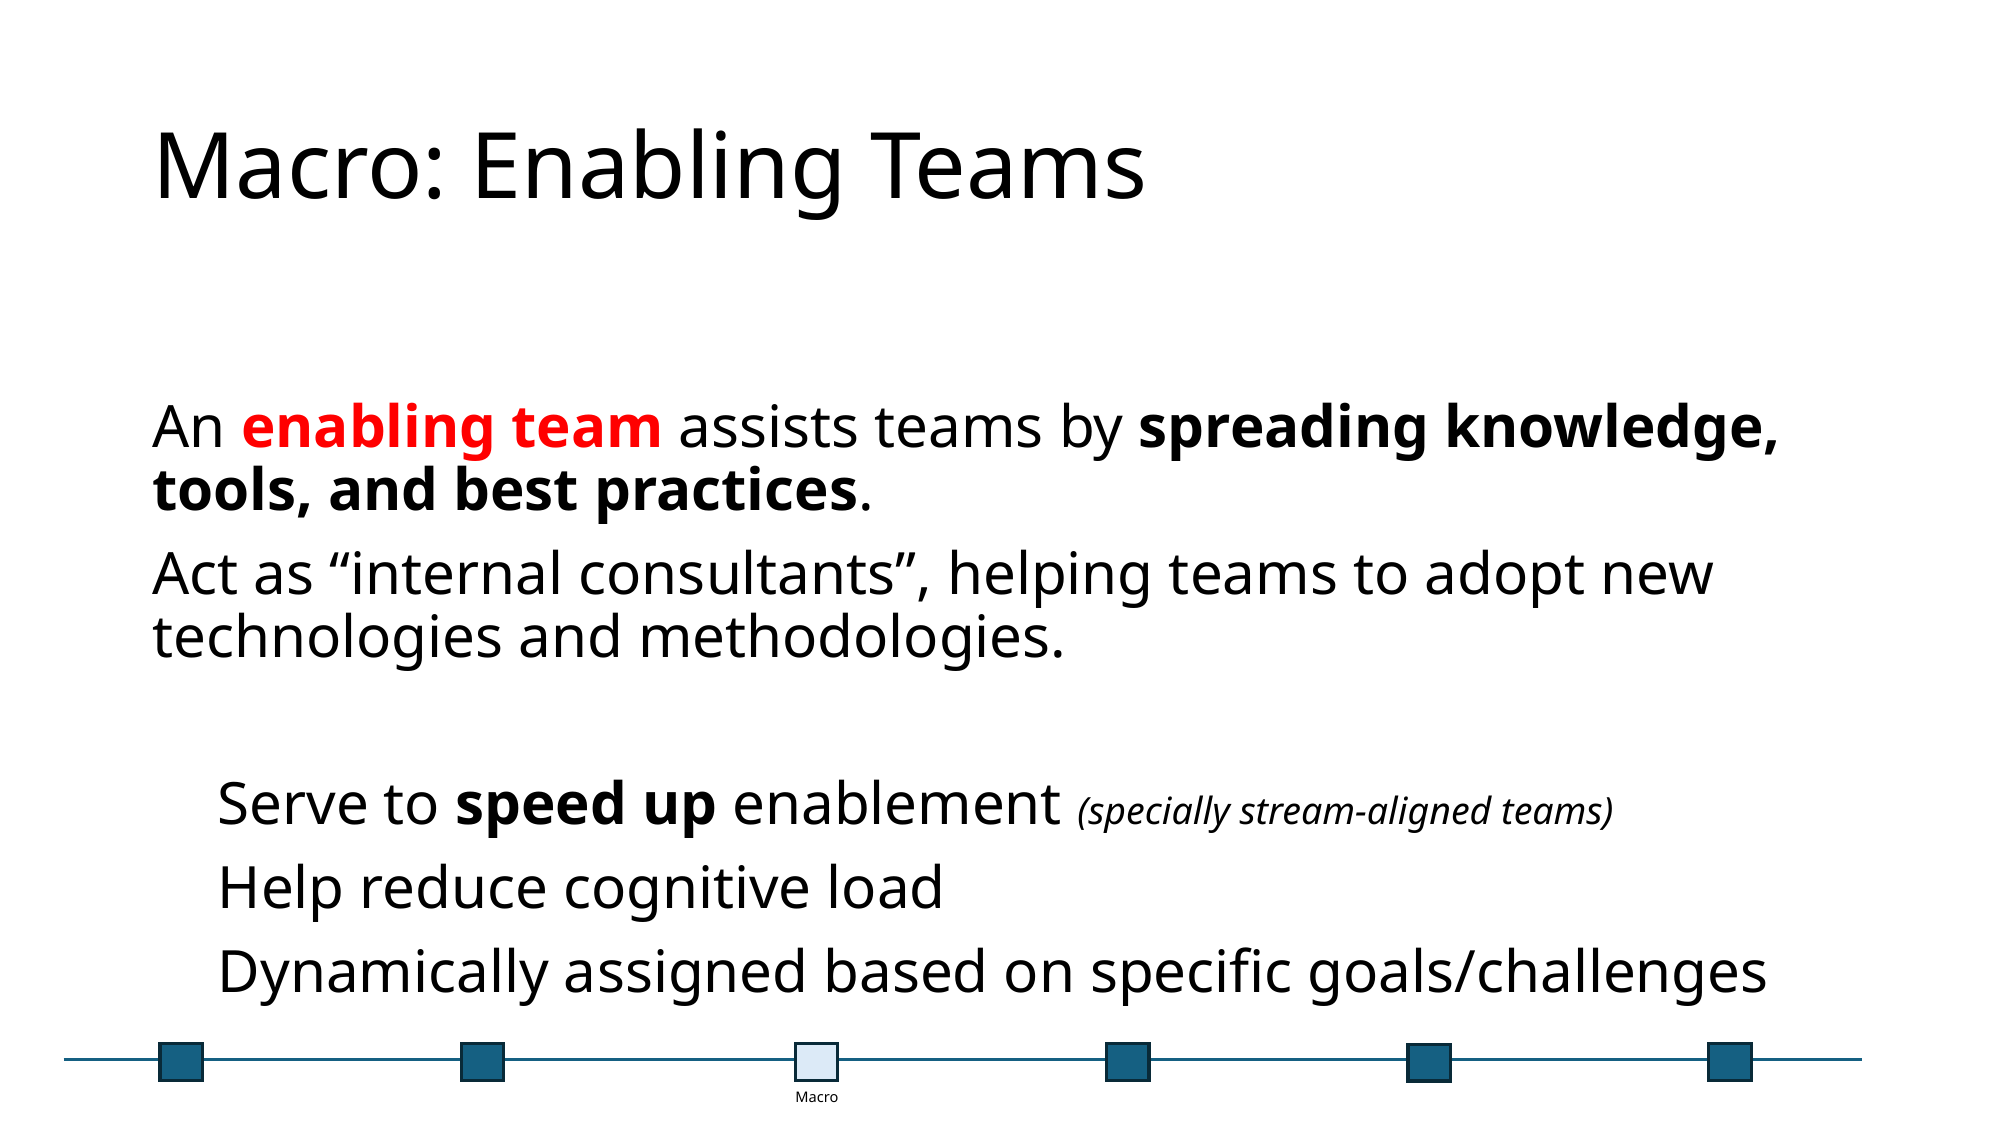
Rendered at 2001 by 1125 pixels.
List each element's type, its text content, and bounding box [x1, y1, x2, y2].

text_box [1707, 1042, 1753, 1059]
text_box [158, 1061, 204, 1082]
title Macro: Enabling Teams [137, 59, 1863, 278]
text_box [460, 1061, 505, 1082]
list An enabling team assists teams by spreading knowledge, tools, and best practices. Act as “internal consultants”, helping teams to adopt new technologies and methodologies. ✅ Serve to speed up enablement (specially stream-aligned teams) ✅ Help reduce cognitive load ✅ Dynamically assigned based on specific goals/challenges [137, 299, 1863, 1014]
text_box [158, 1042, 204, 1059]
text_box [794, 1061, 839, 1080]
text_box [1406, 1043, 1452, 1059]
text_box [1707, 1061, 1753, 1082]
text_box [1406, 1061, 1452, 1083]
text_box [794, 1042, 839, 1059]
text_box Macro [780, 1080, 854, 1113]
text_box [1105, 1042, 1151, 1059]
text_box [1105, 1061, 1151, 1082]
text_box [460, 1042, 505, 1059]
